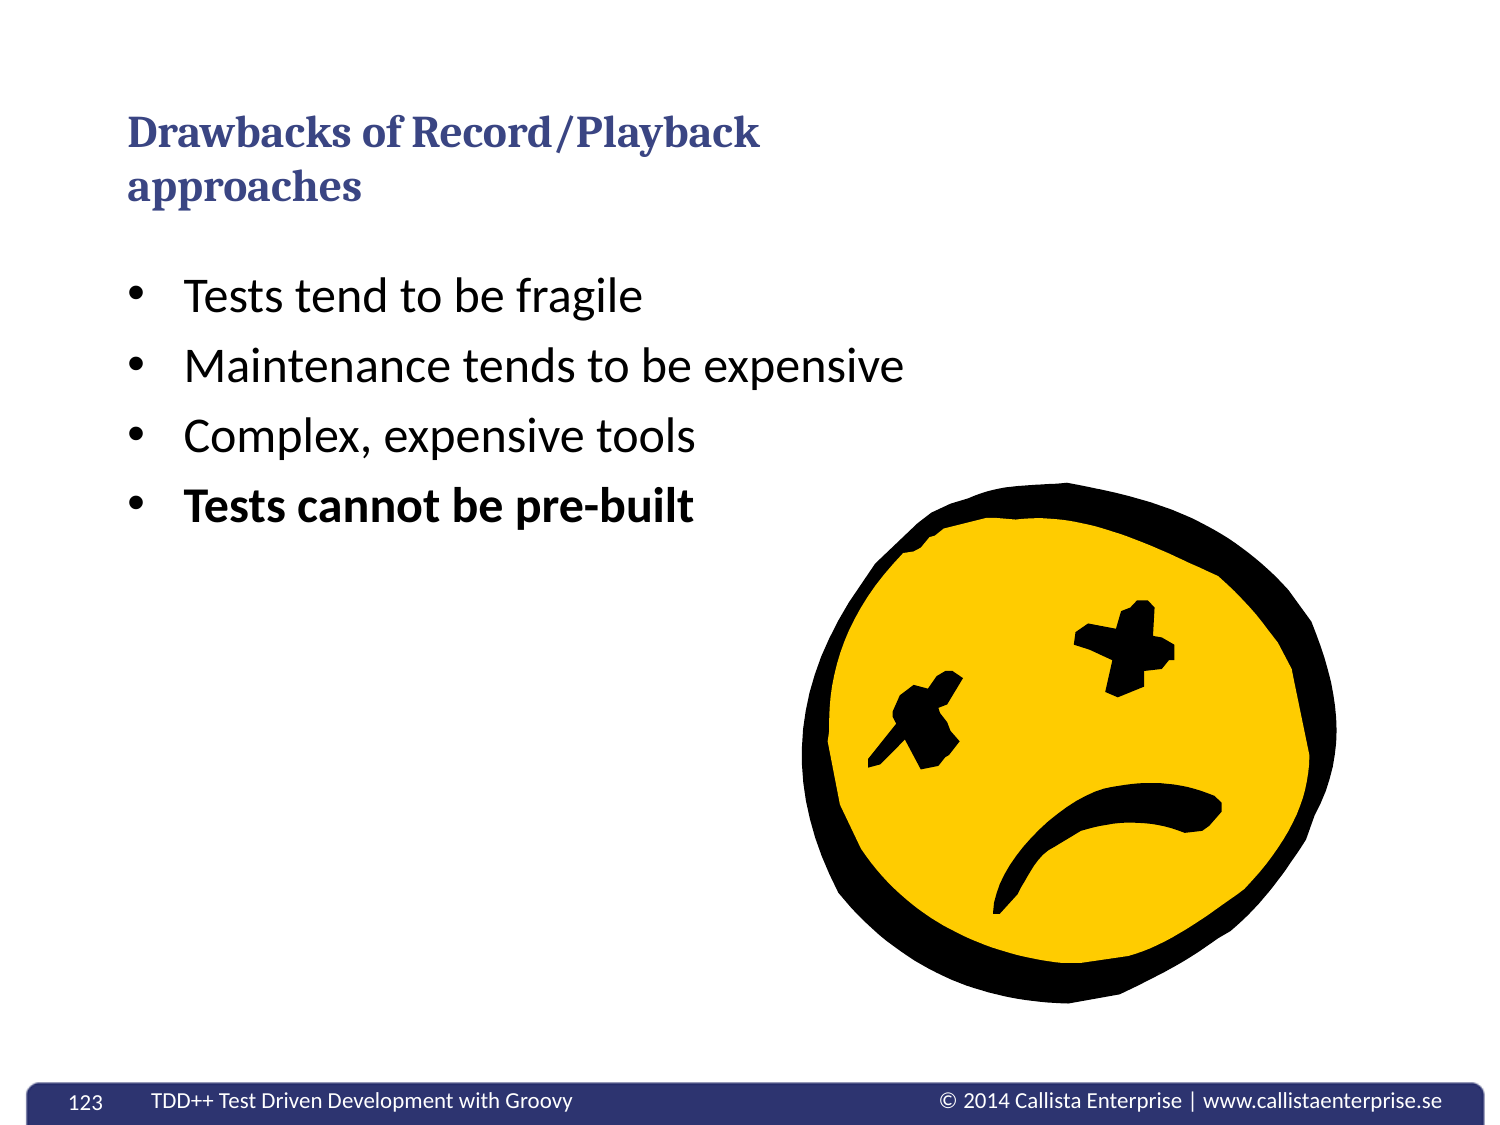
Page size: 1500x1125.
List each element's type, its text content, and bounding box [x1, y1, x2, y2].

picture [0, 0, 1500, 1125]
title Drawbacks of Record/Playback approaches [112, 93, 1388, 219]
list Tests tend to be fragile Maintenance tends to be expensive Complex, expensive tools Tests cannot be pre-built [112, 255, 1380, 1024]
